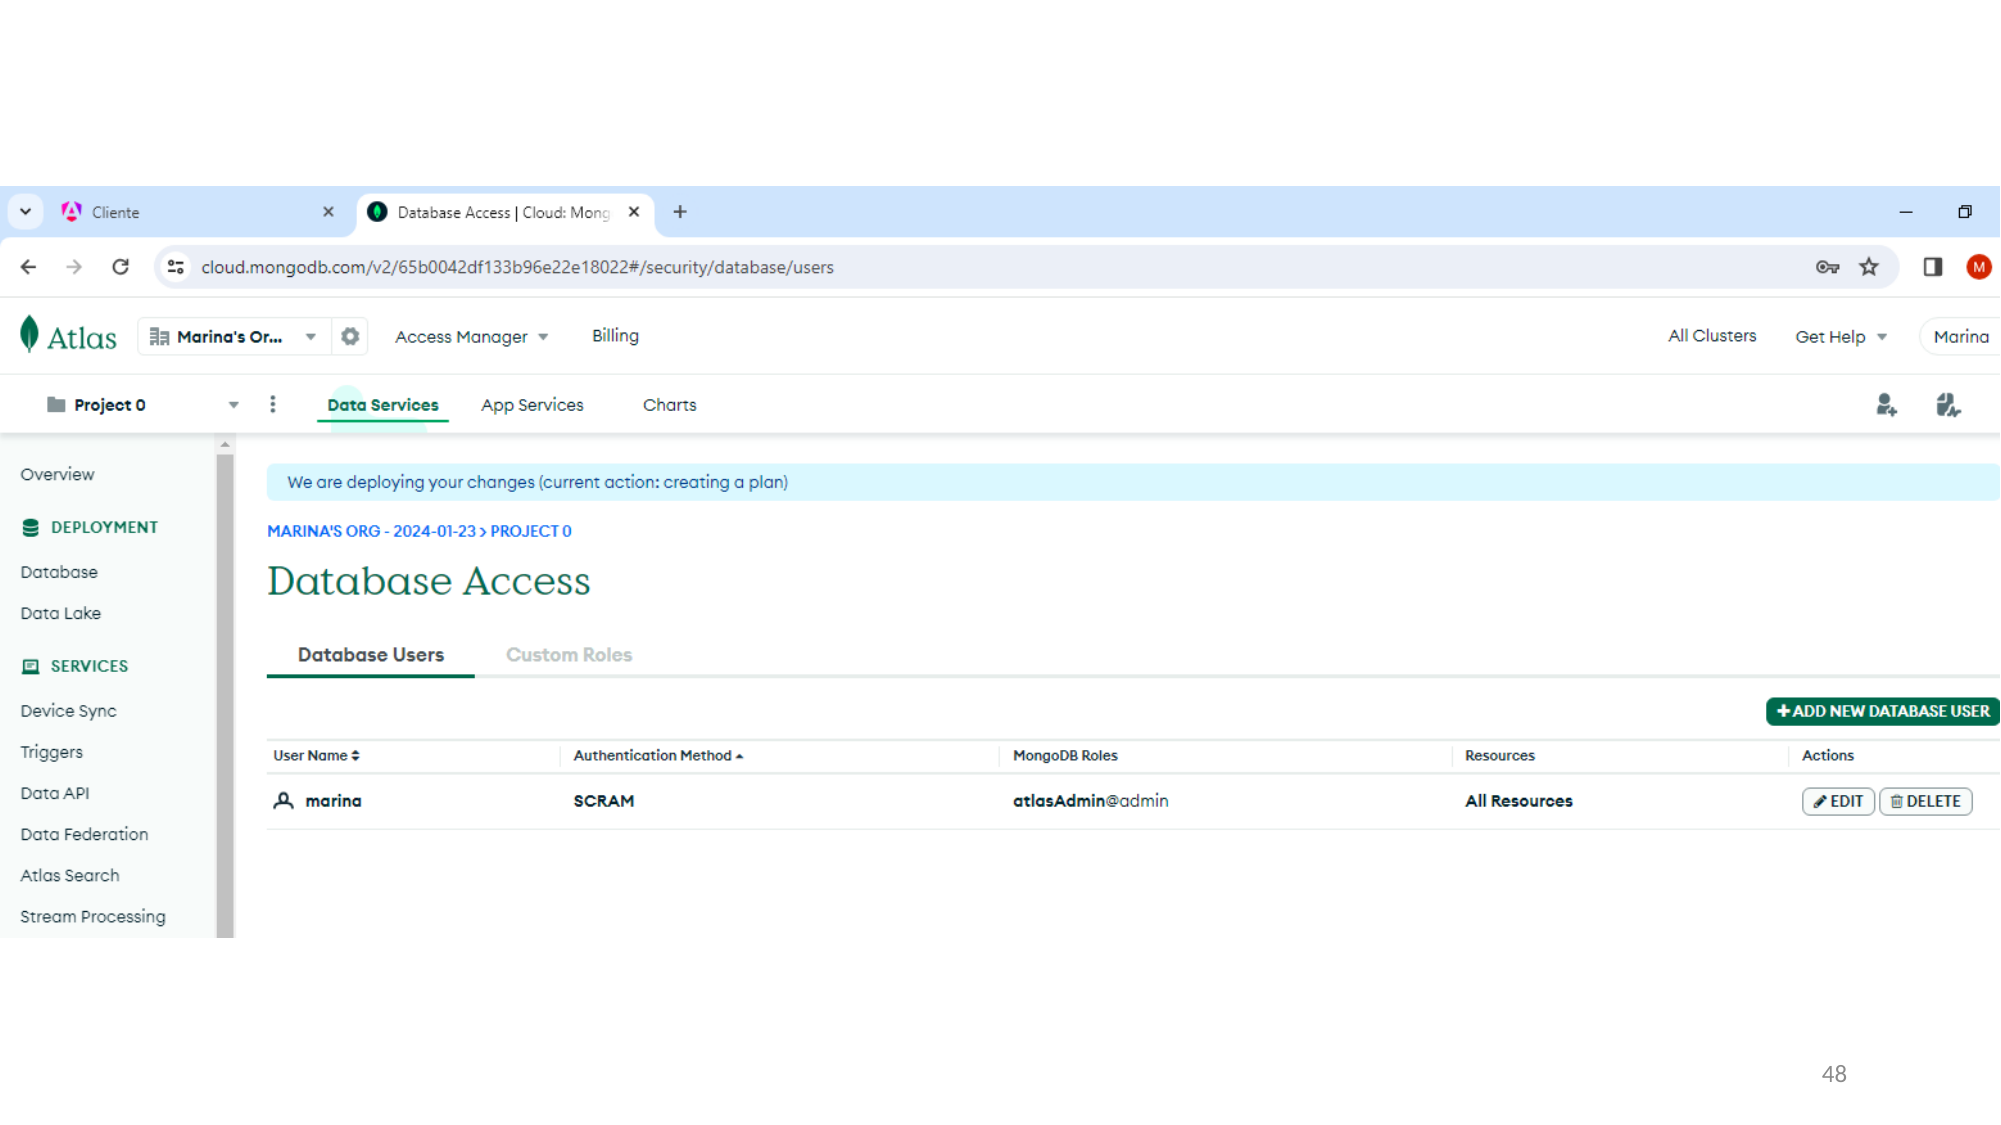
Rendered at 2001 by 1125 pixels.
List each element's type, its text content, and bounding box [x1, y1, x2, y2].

picture [0, 186, 2000, 938]
slide_number 48 [1412, 1042, 1863, 1103]
